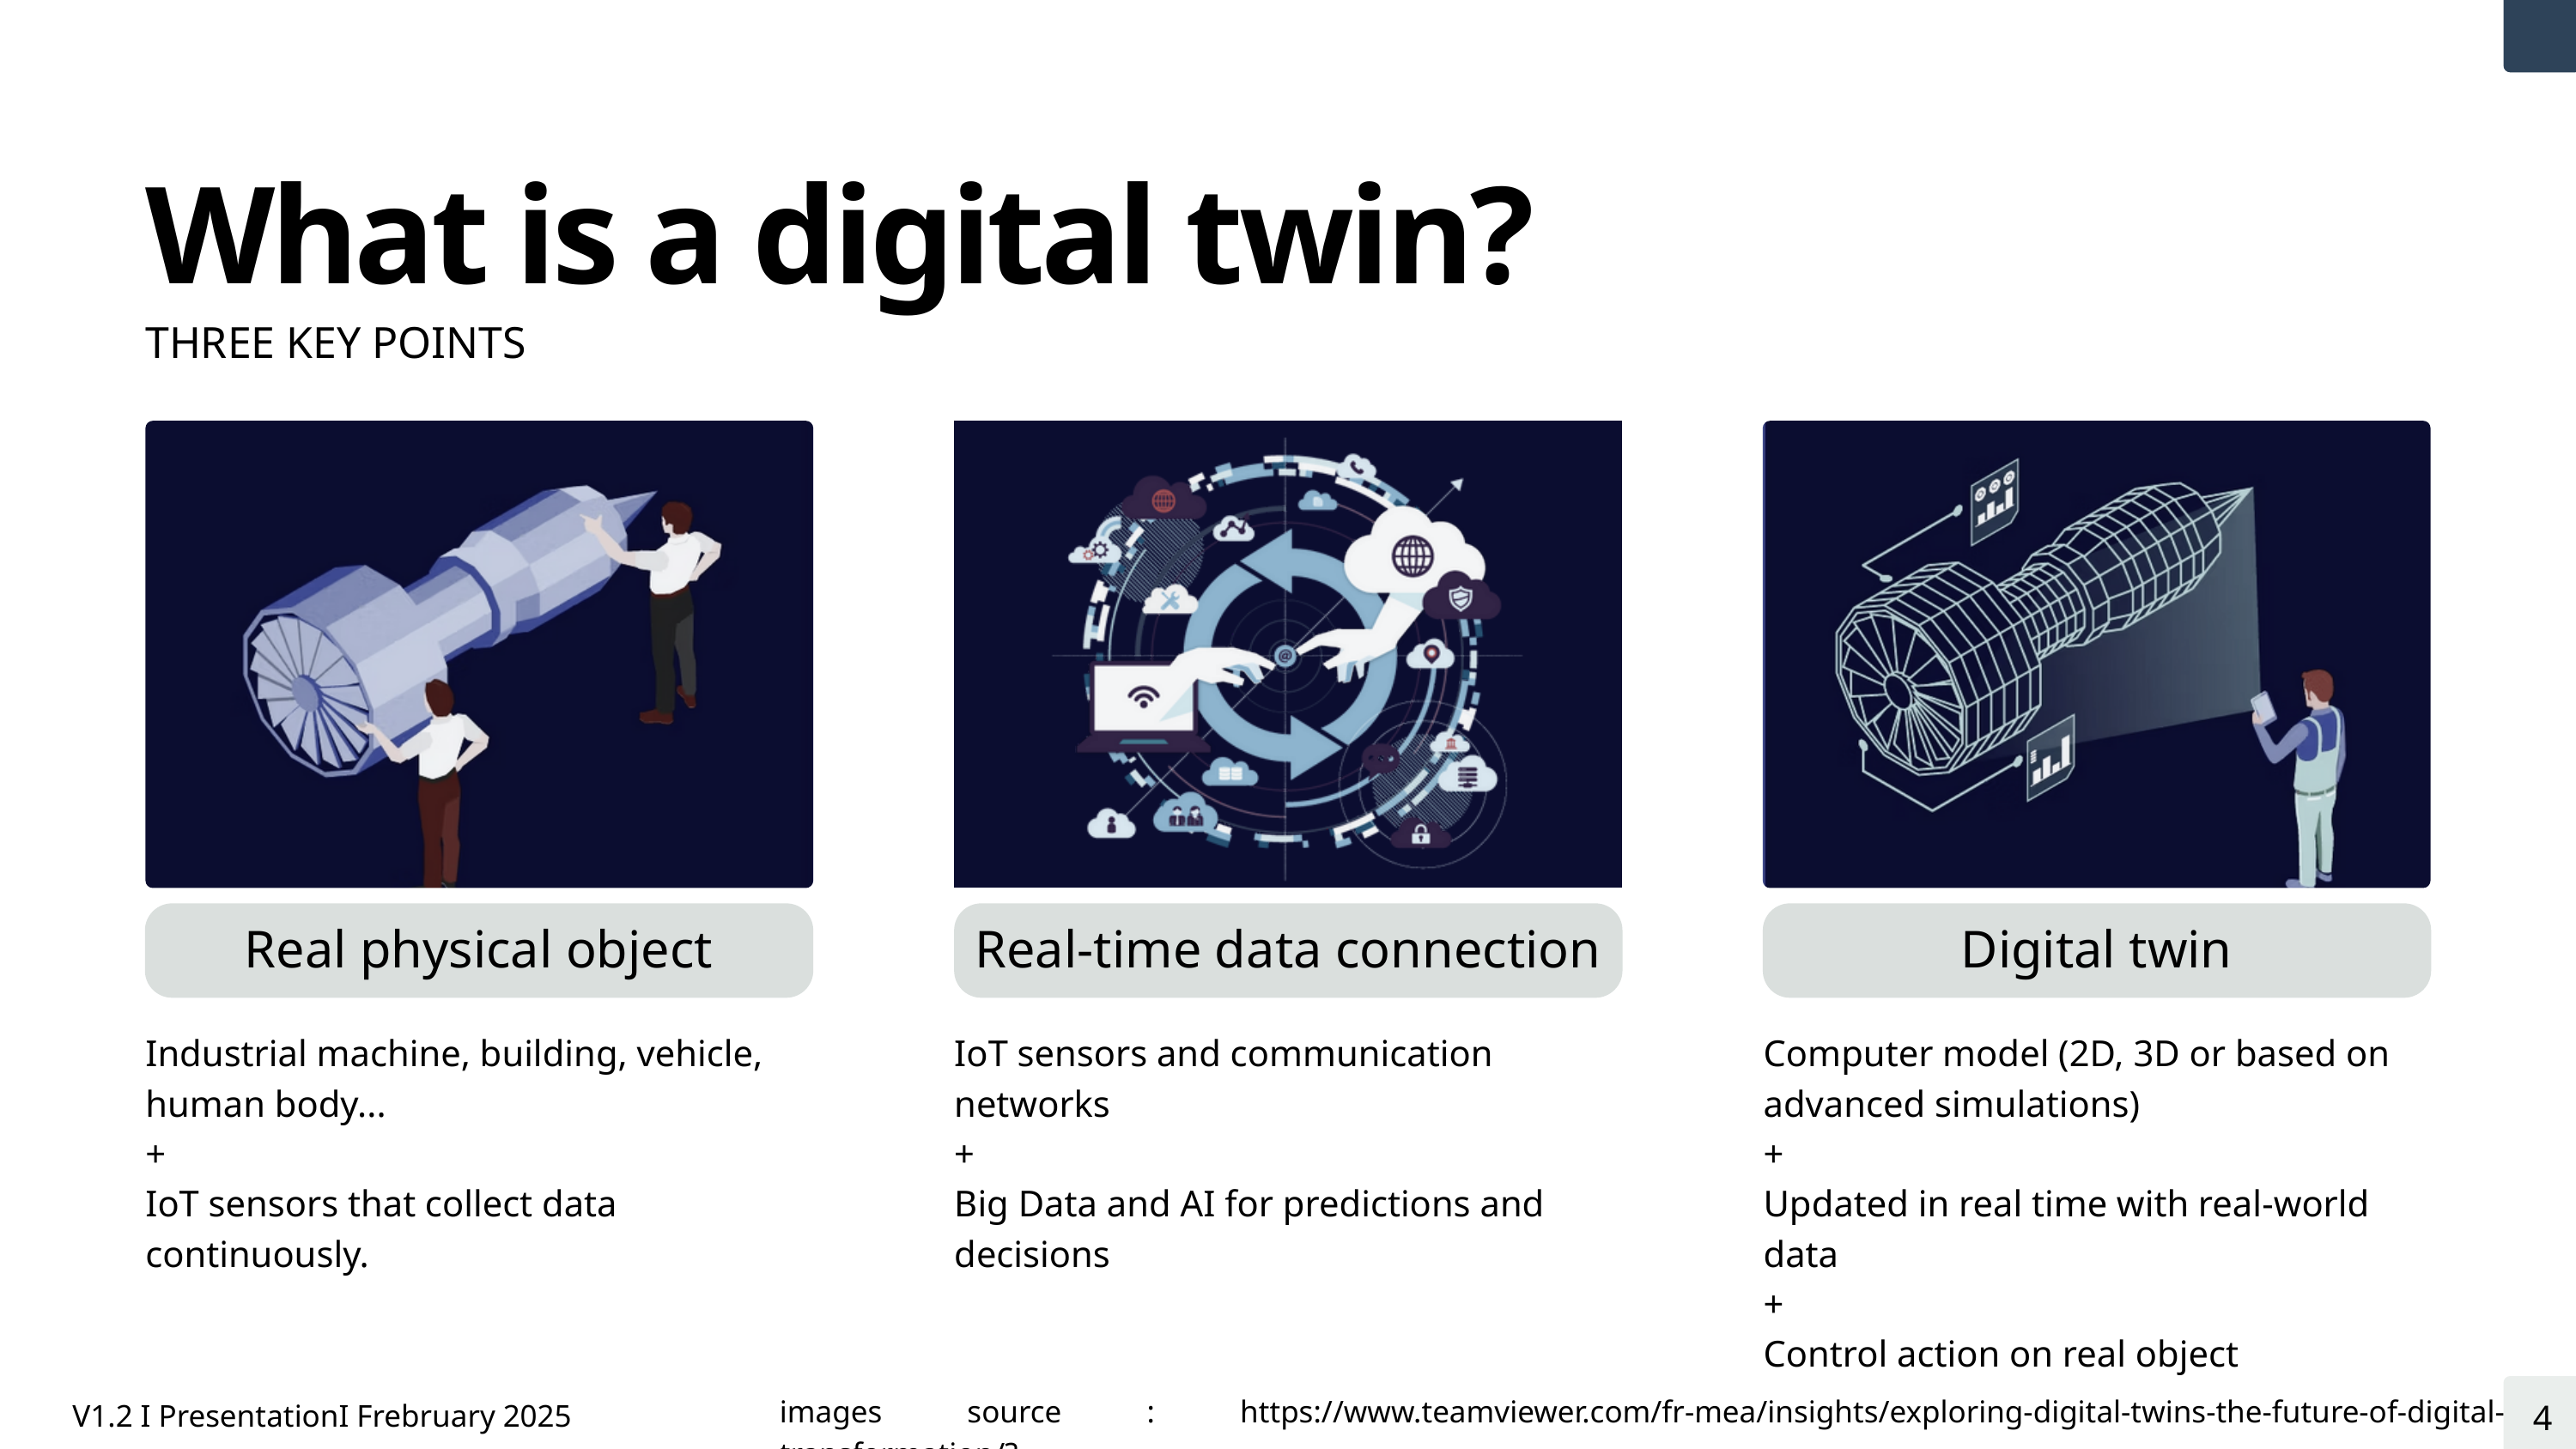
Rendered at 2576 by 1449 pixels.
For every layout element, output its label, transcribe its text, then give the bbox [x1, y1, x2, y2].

text_box THREE KEY POINTS [145, 306, 1153, 367]
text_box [1036, 420, 1540, 888]
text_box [431, 895, 527, 1285]
text_box images source : https://www.teamviewer.com/fr-mea/insights/exploring-digital-twins-the-future-of-digital-transformation/? [779, 1386, 2499, 1449]
text_box Digital twin [1796, 920, 2044, 978]
text_box Real-time data connection [963, 920, 1236, 978]
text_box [2049, 895, 2145, 1285]
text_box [2503, 0, 2576, 73]
text_box Industrial machine, building, vehicle, human body... + IoT sensors that collect data continuously. [531, 1023, 814, 1275]
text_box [2503, 1375, 2576, 1449]
text_box Real-time data connection [1340, 920, 1614, 978]
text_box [145, 420, 814, 888]
text_box IoT sensors and communication networks + Big Data and AI for predictions and decisions [1340, 1023, 1622, 1275]
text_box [953, 420, 1035, 888]
text_box Computer model (2D, 3D or based on advanced simulations) + Updated in real time with real-world data + Control action on real object [1763, 1023, 2432, 1375]
text_box Real physical object [185, 920, 427, 978]
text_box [1540, 420, 1623, 888]
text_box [1241, 895, 1336, 1285]
text_box Real physical object [531, 920, 773, 978]
text_box V1.2 I PresentationI Frebruary 2025 [72, 1391, 612, 1433]
text_box Digital twin [2148, 920, 2397, 978]
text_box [1762, 420, 2431, 888]
text_box IoT sensors and communication networks + Big Data and AI for predictions and decisions [954, 1023, 1236, 1275]
text_box Industrial machine, building, vehicle, human body... + IoT sensors that collect data continuously. [145, 1023, 427, 1275]
text_box What is a digital twin? [145, 122, 1543, 311]
